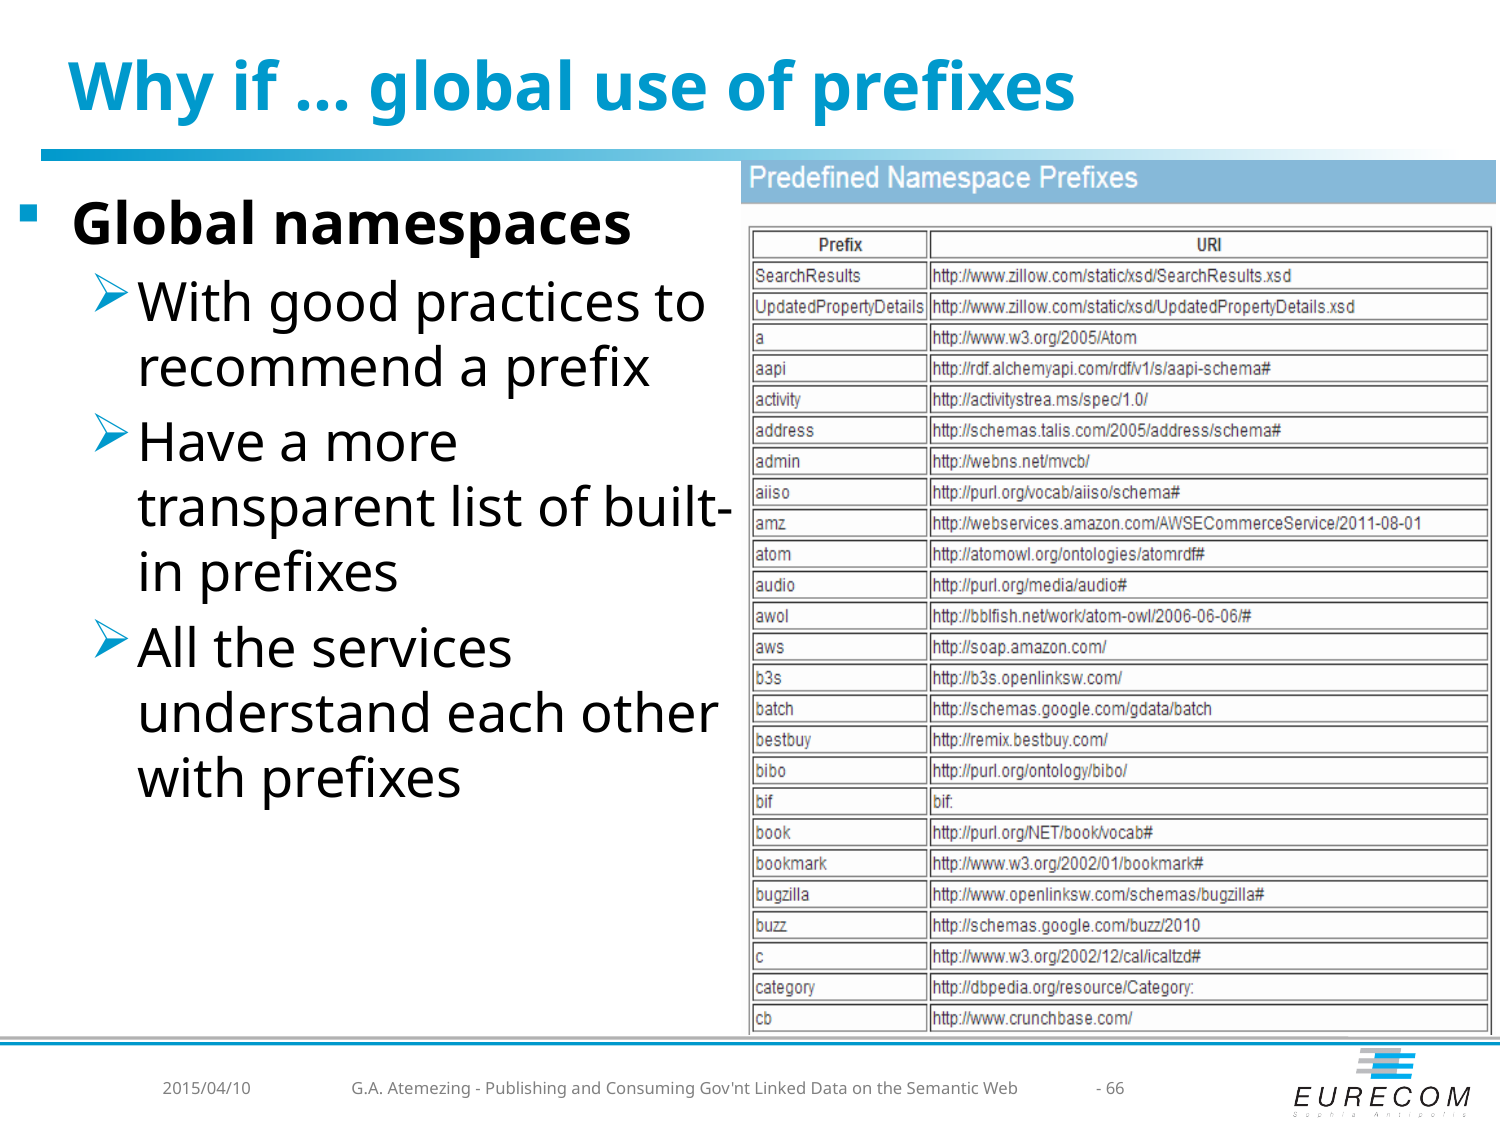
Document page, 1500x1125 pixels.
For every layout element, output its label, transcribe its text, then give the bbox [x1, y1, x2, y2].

picture [741, 160, 1496, 1036]
list Global namespaces With good practices to recommend a prefix Have a more transparent list of built-in prefixes All the services understand each other with prefixes [0, 178, 735, 1018]
title Why if … global use of prefixes [52, 30, 1460, 138]
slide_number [147, 1070, 325, 1103]
picture [1293, 1048, 1477, 1118]
slide_number - 66 [1080, 1070, 1200, 1103]
footer G.A. Atemezing - Publishing and Consuming Gov'nt Linked Data on the Semantic Web [336, 1070, 1069, 1107]
